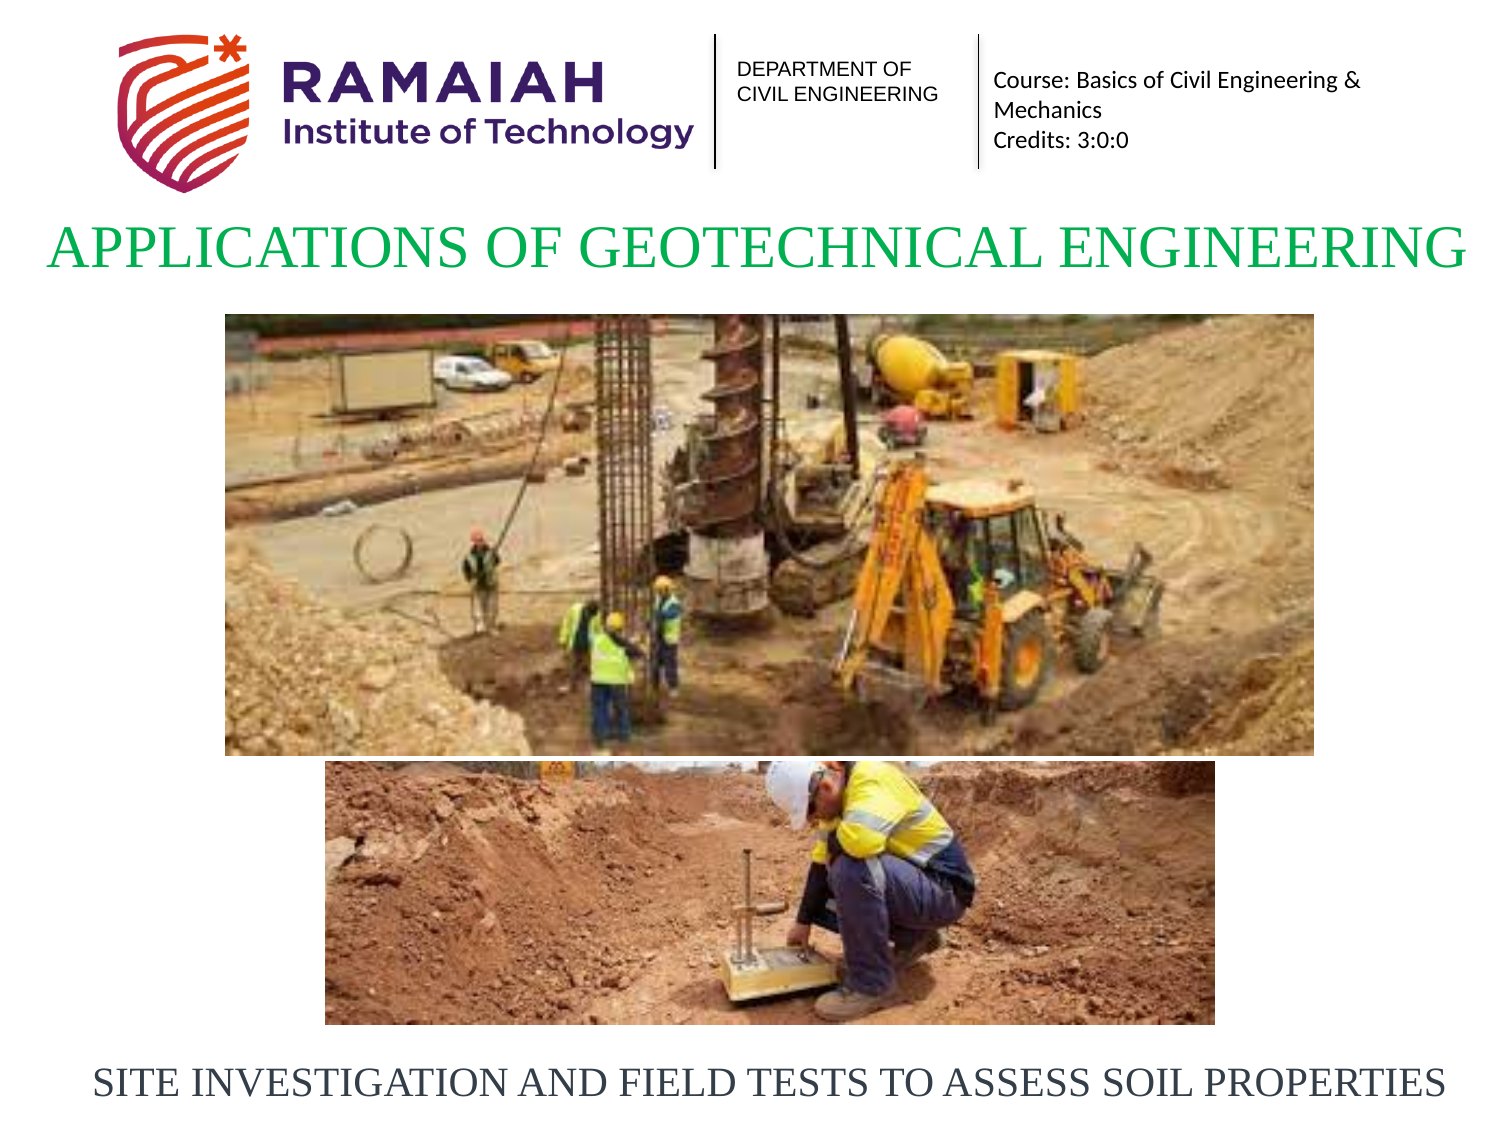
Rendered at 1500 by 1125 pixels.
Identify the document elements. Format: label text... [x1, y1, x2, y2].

list SITE INVESTIGATION AND FIELD TESTS TO ASSESS SOIL PROPERTIES [64, 1047, 1476, 1125]
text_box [116, 33, 1424, 194]
text_box APPLICATIONS OF GEOTECHNICAL ENGINEERING [31, 199, 1492, 288]
picture [324, 761, 1215, 1026]
picture [225, 314, 1315, 756]
